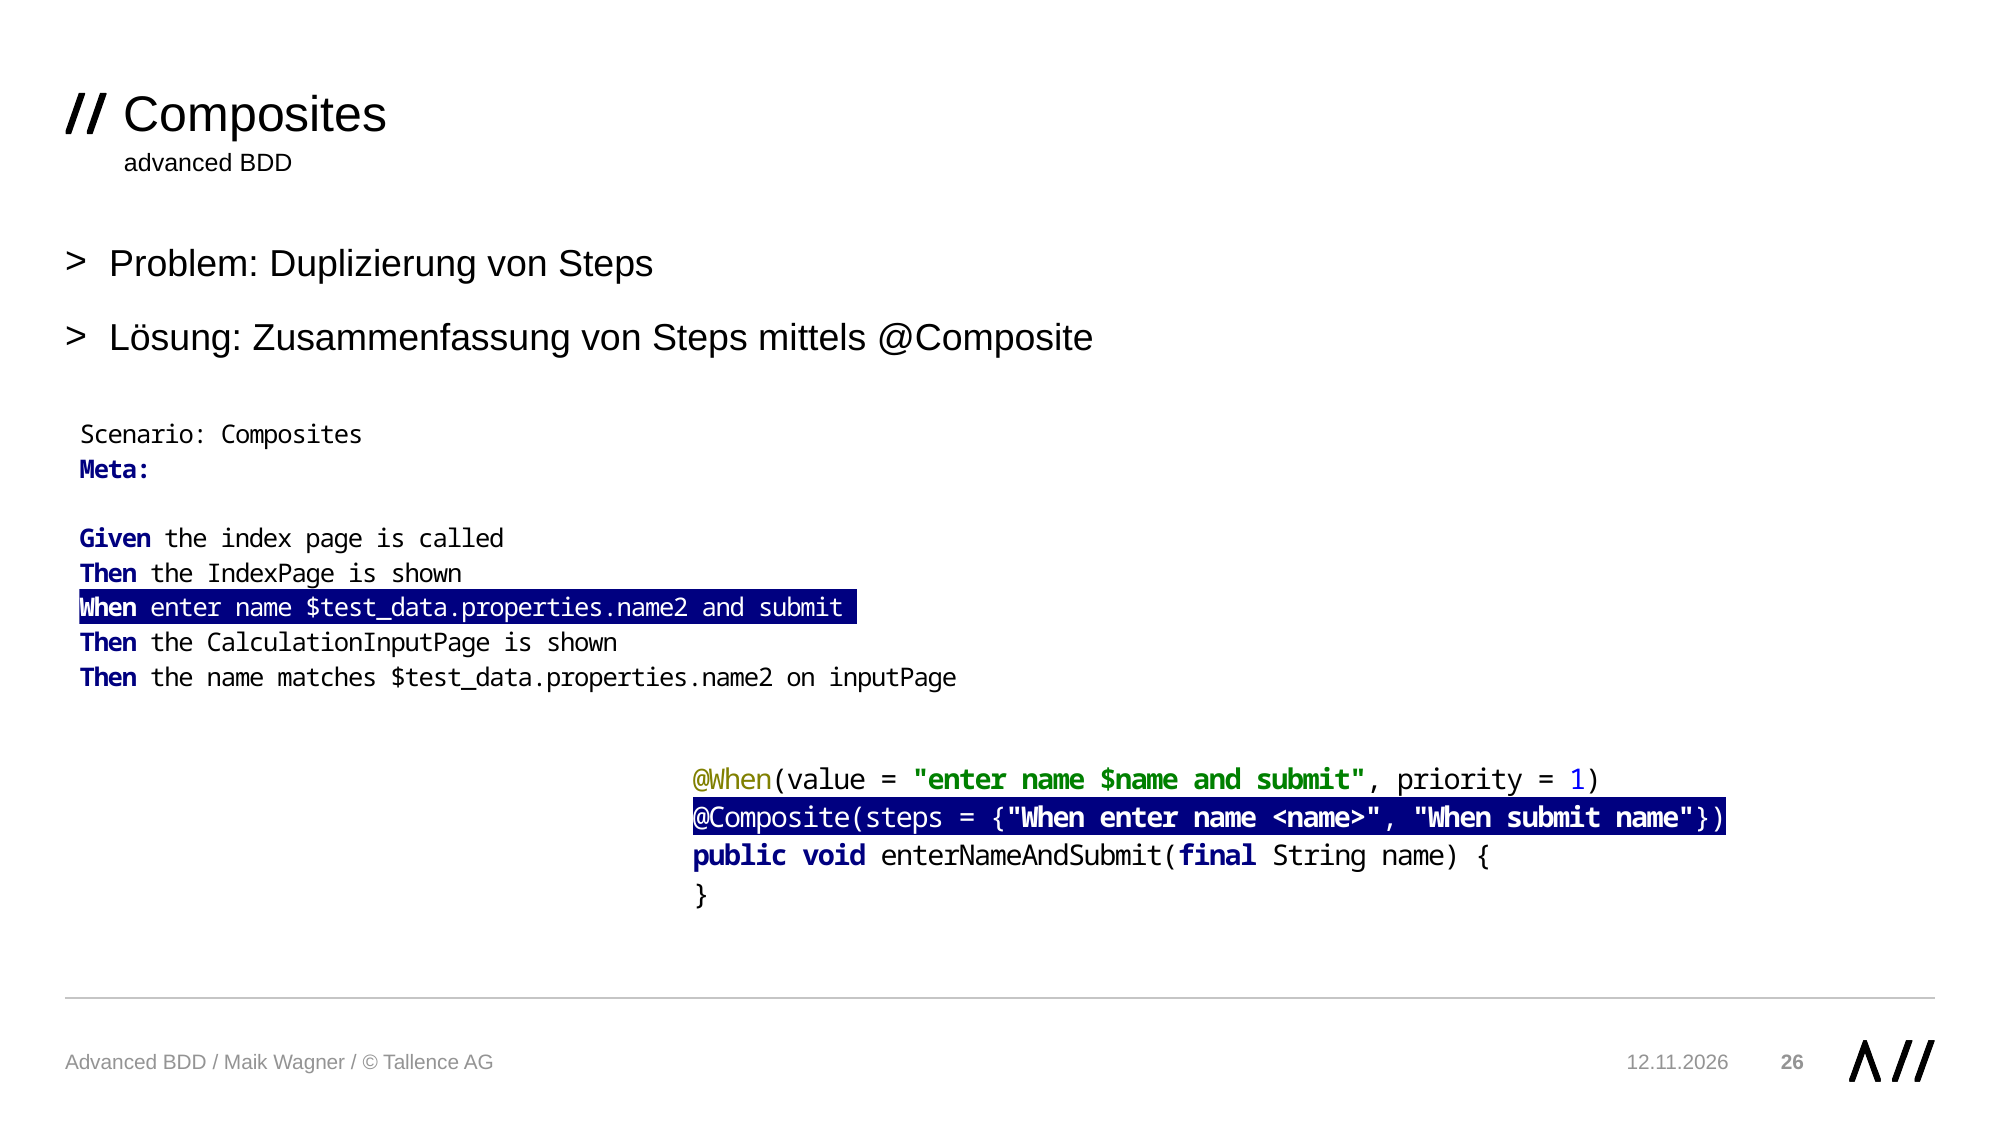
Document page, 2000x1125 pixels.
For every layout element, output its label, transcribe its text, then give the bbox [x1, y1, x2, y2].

picture [1849, 1040, 1935, 1082]
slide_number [1615, 1031, 1729, 1091]
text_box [79, 415, 1190, 722]
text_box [692, 758, 1923, 944]
list Problem: Duplizierung von Steps Lösung: Zusammenfassung von Steps mittels @Composite [64, 229, 1170, 462]
title Composites [124, 88, 1935, 136]
slide_number 26 [1757, 1031, 1804, 1091]
list advanced BDD [124, 140, 1935, 170]
footer Advanced BDD / Maik Wagner / © Tallence AG [64, 1031, 977, 1091]
